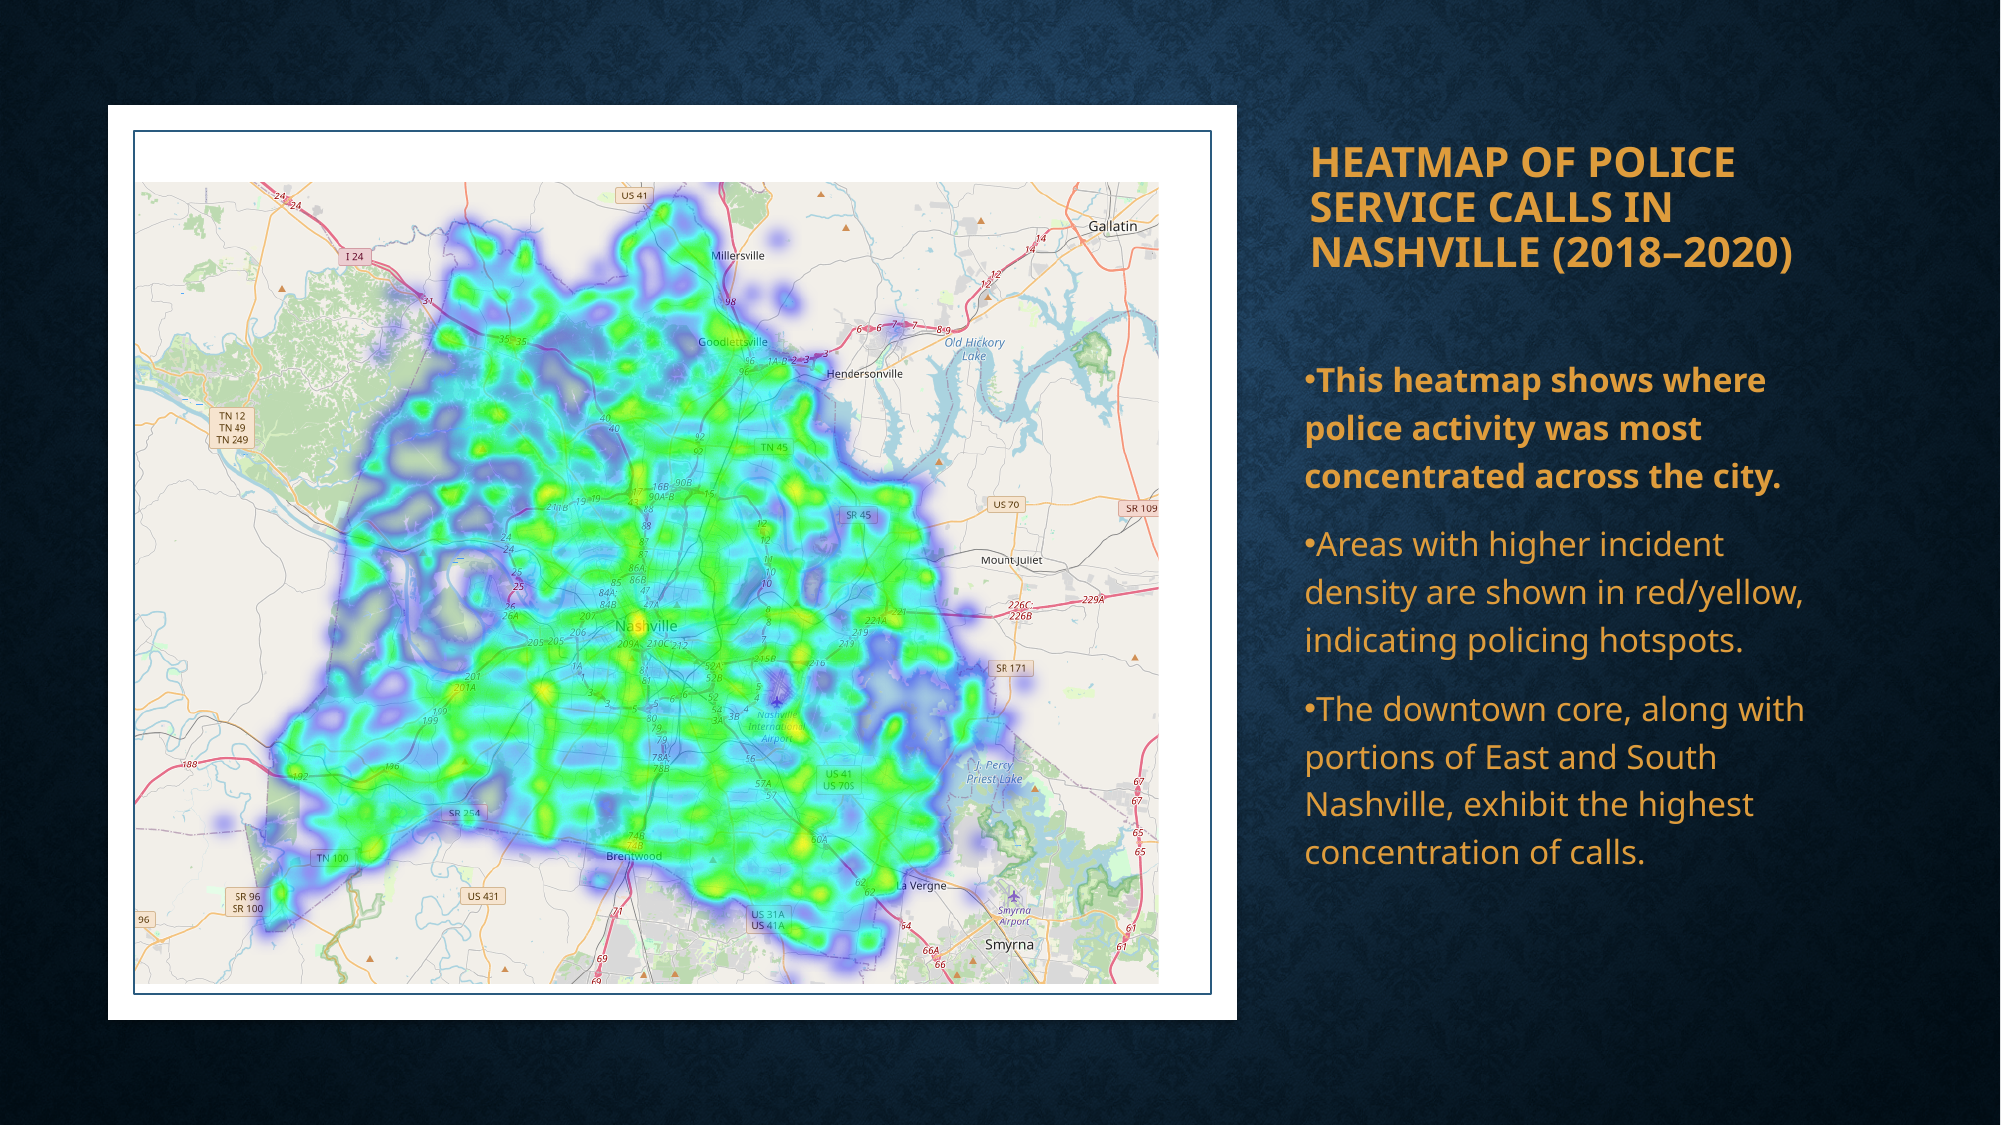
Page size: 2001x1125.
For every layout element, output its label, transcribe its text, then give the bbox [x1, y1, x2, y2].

text_box [132, 130, 1213, 995]
title Heatmap of Police Service Calls in Nashville (2018–2020) [1294, 99, 1866, 318]
list This heatmap shows where police activity was most concentrated across the city. Areas with higher incident density are shown in red/yellow, indicating policing hotspots. The downtown core, along with portions of East and South Nashville, exhibit the highest concentration of calls. [1289, 343, 1849, 950]
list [133, 182, 1160, 984]
text_box [122, 119, 1223, 1006]
